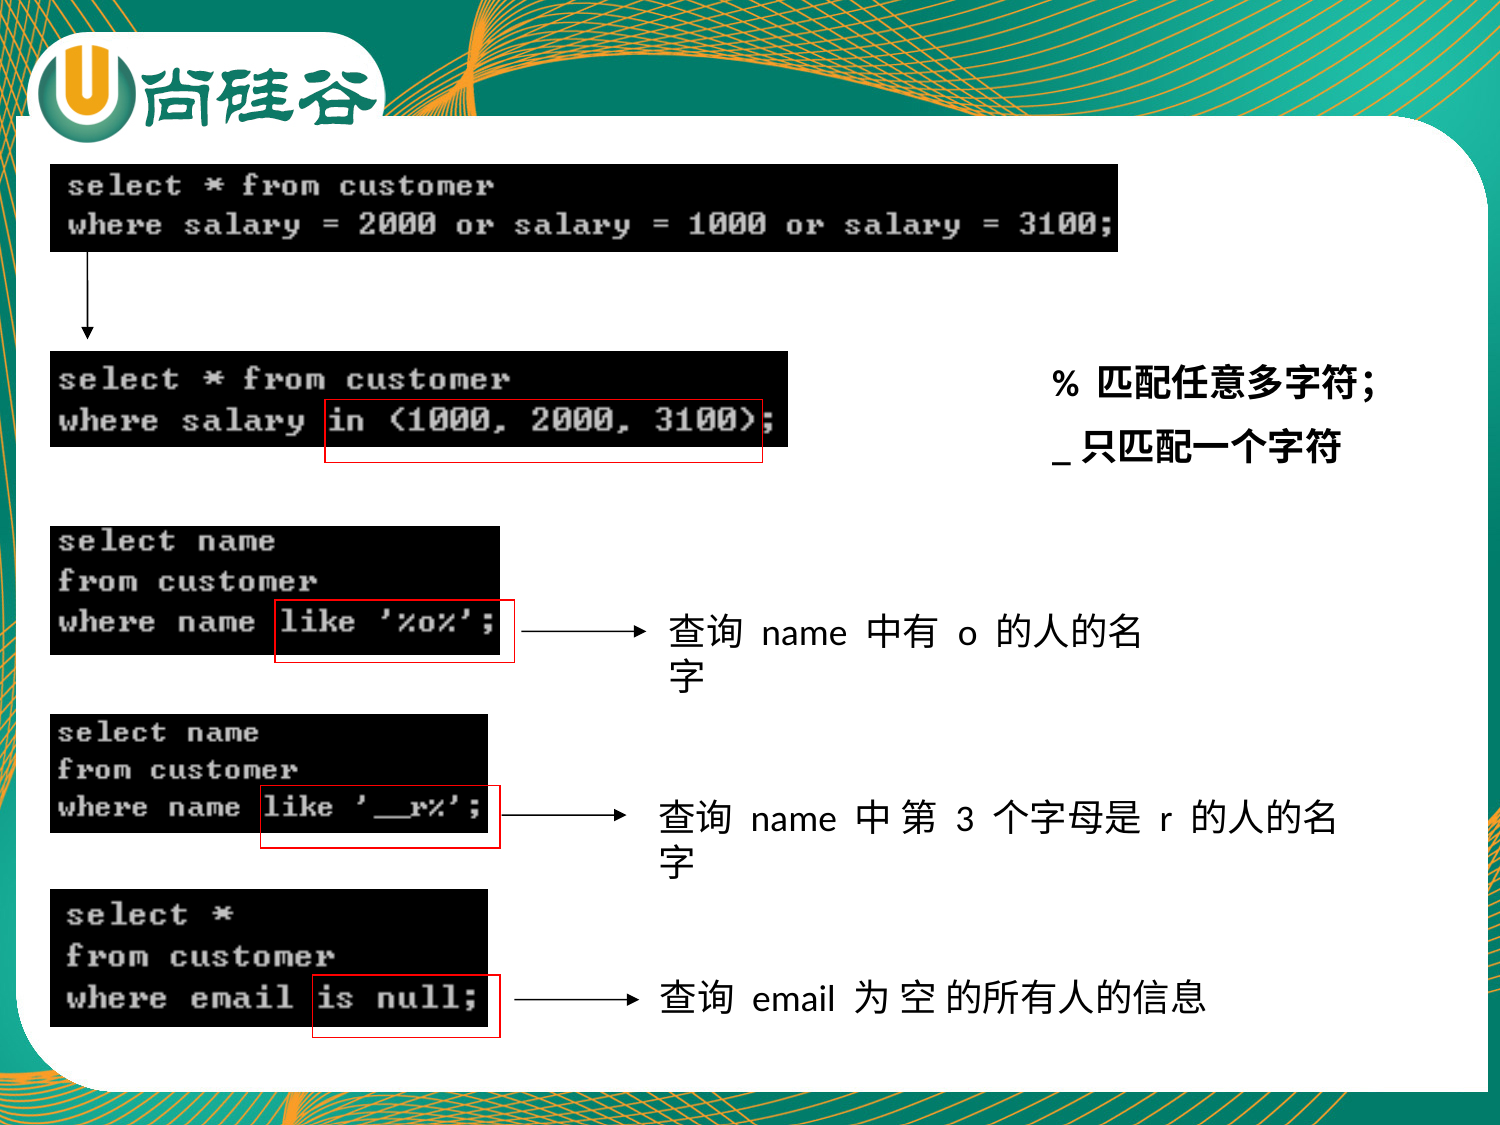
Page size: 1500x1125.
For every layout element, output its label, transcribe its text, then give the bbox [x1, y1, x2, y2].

text_box [514, 993, 640, 1006]
text_box [501, 808, 627, 822]
text_box 查询 name 中 第 3 个字母是 r 的人的名字 [643, 786, 1390, 892]
text_box [312, 975, 500, 1038]
text_box 查询 email 为 空 的所有人的信息 [644, 966, 1391, 1027]
text_box [324, 455, 763, 463]
text_box % 匹配任意多字符； _只匹配一个字符 [1037, 351, 1425, 476]
text_box [81, 261, 94, 340]
text_box [521, 625, 647, 638]
text_box [498, 600, 515, 663]
picture [0, 0, 1500, 1125]
text_box 查询 name 中有 o 的人的名字 [654, 600, 1180, 705]
text_box [260, 785, 500, 849]
